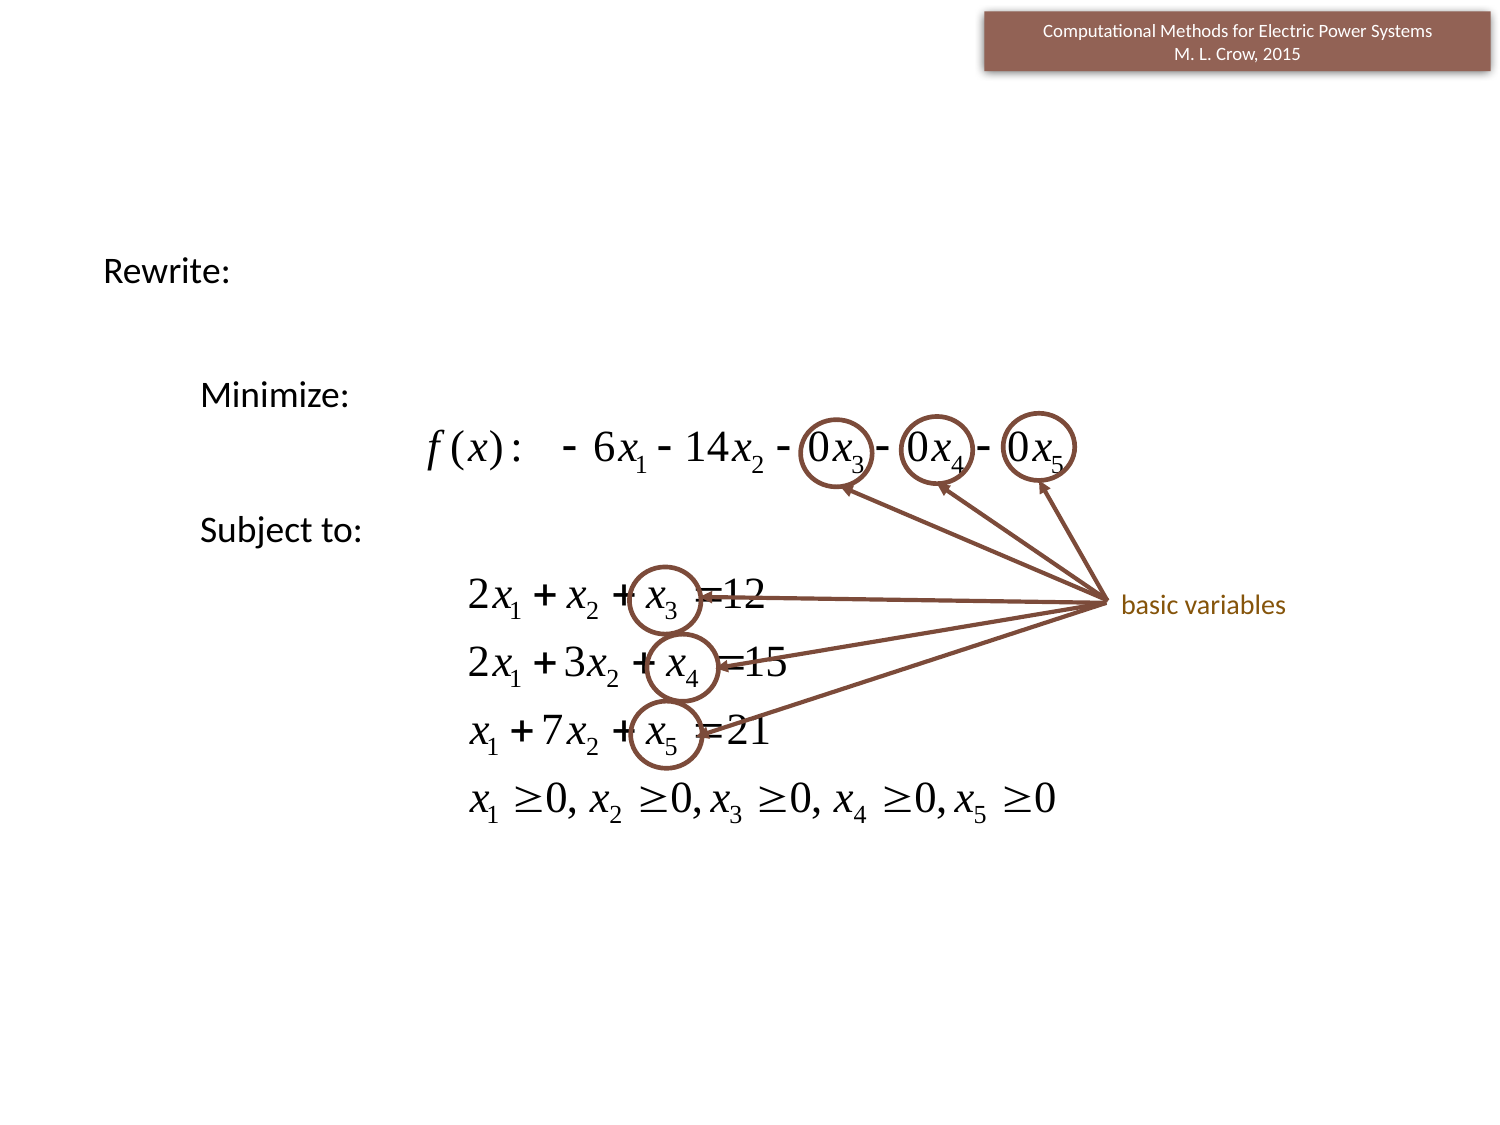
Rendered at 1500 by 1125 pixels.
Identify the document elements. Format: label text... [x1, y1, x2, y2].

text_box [411, 417, 1073, 484]
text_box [696, 603, 1105, 737]
text_box [819, 484, 854, 488]
text_box Rewrite: [88, 238, 246, 299]
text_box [840, 486, 1109, 601]
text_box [699, 596, 1105, 603]
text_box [460, 565, 1063, 833]
text_box Minimize: Subject to: [185, 362, 379, 558]
text_box [1020, 412, 1058, 417]
text_box basic variables [1106, 578, 1302, 628]
